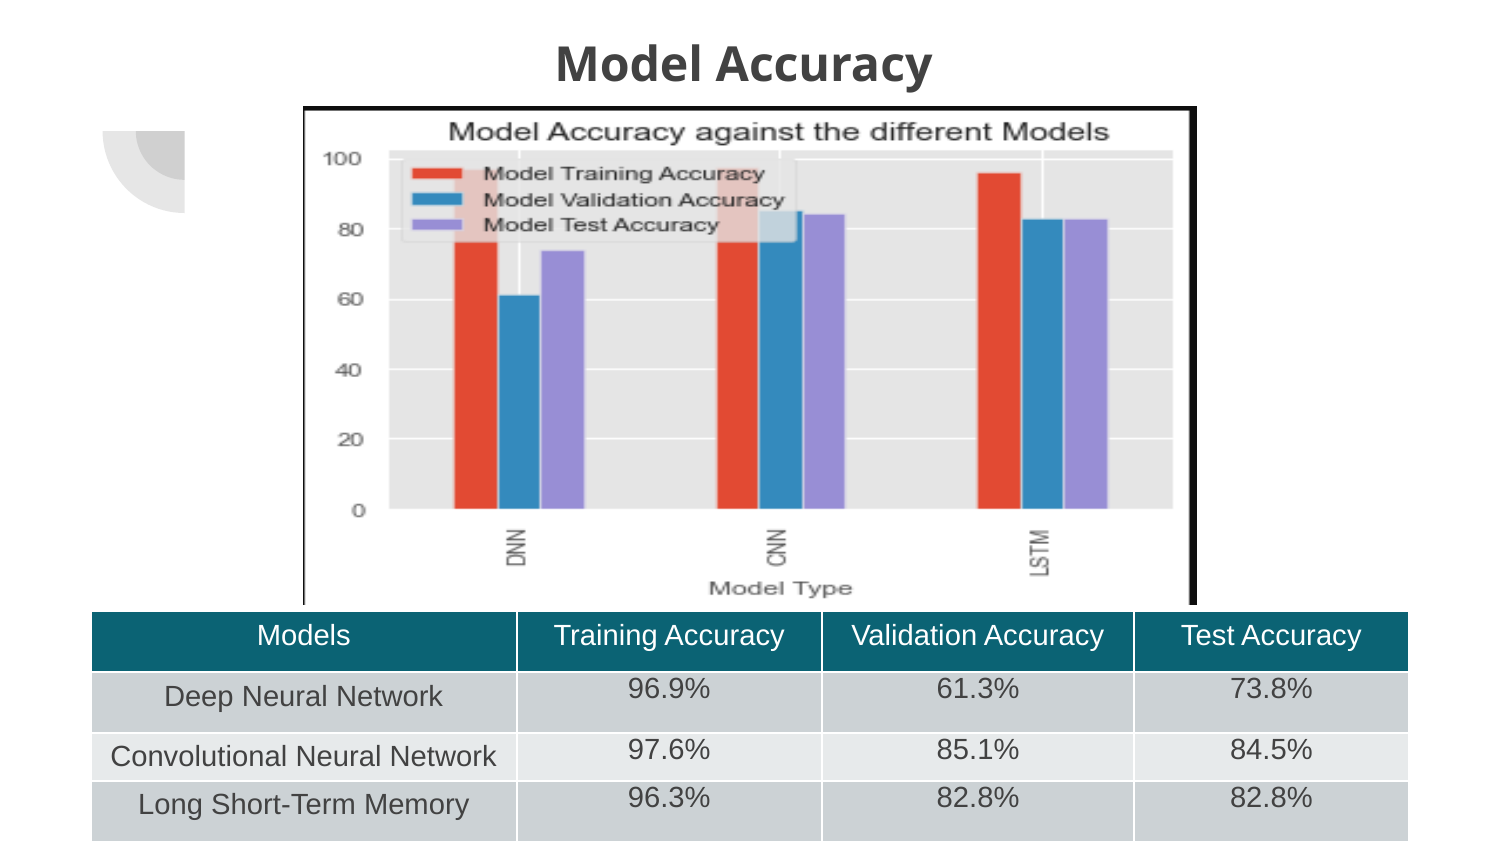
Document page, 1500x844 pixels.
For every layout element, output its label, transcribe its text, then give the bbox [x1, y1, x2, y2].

table_cell Deep Neural Network [92, 673, 516, 732]
table_cell 96.3% [518, 782, 821, 841]
table_header Test Accuracy [1135, 612, 1408, 671]
table_header Training Accuracy [518, 613, 821, 671]
table_cell 82.8% [823, 782, 1133, 841]
table_cell 82.8% [1135, 782, 1408, 841]
table_cell 85.1% [823, 734, 1133, 780]
table_cell Long Short-Term Memory [92, 782, 516, 841]
table_cell 61.3% [823, 673, 1133, 732]
picture [303, 106, 1197, 605]
table_header Validation Accuracy [823, 613, 1133, 671]
table_cell 96.9% [518, 673, 821, 732]
table_cell Convolutional Neural Network [92, 734, 516, 780]
table_cell 84.5% [1135, 734, 1408, 780]
title Model Accuracy [173, 17, 1327, 107]
table_header Models [92, 612, 516, 671]
table_cell 97.6% [518, 734, 821, 780]
table_cell 73.8% [1135, 673, 1408, 732]
